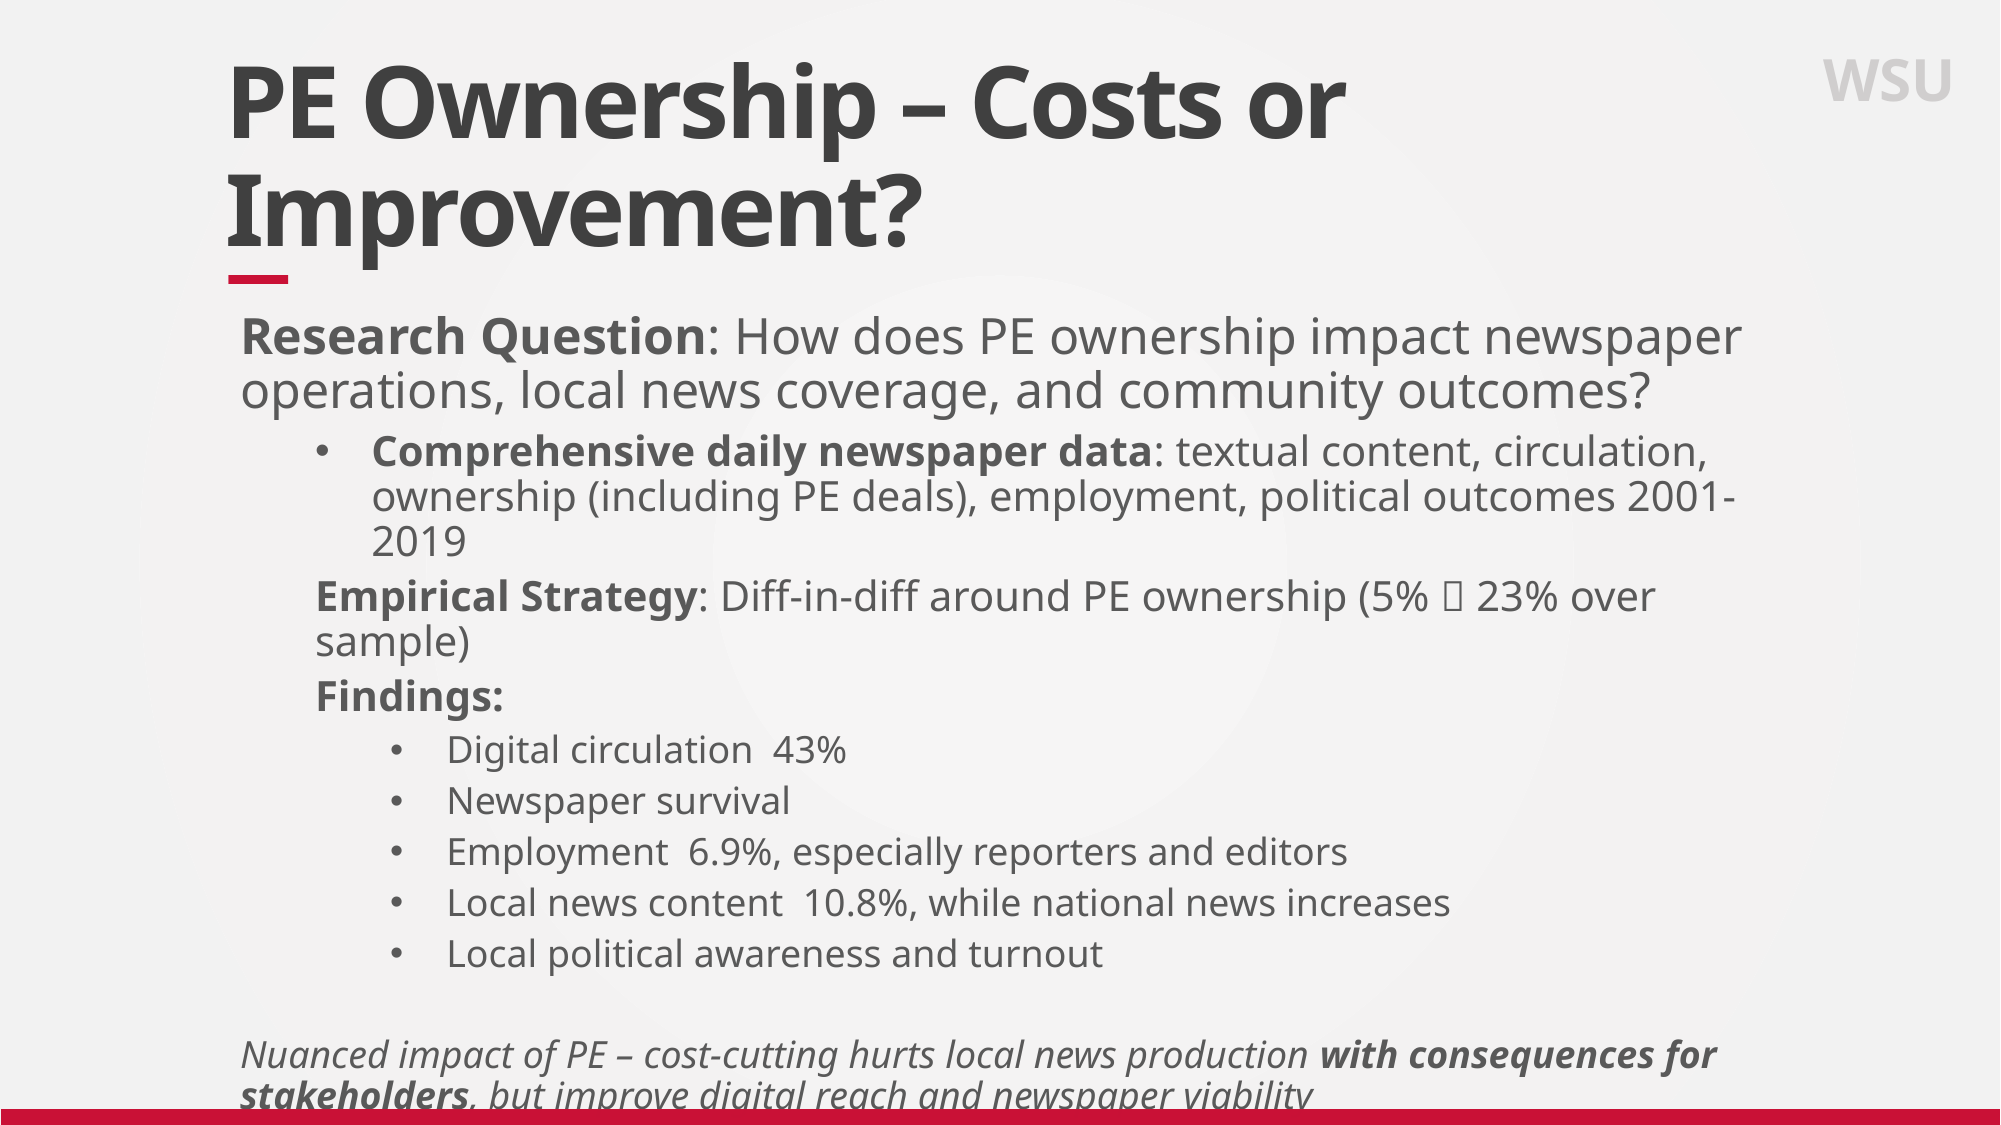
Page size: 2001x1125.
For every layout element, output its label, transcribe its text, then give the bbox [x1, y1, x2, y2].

text_box [227, 275, 289, 284]
text_box [0, 1109, 2000, 1125]
text_box WSU [1808, 35, 1971, 121]
title PE Ownership – Costs or Improvement? [225, 125, 1809, 276]
